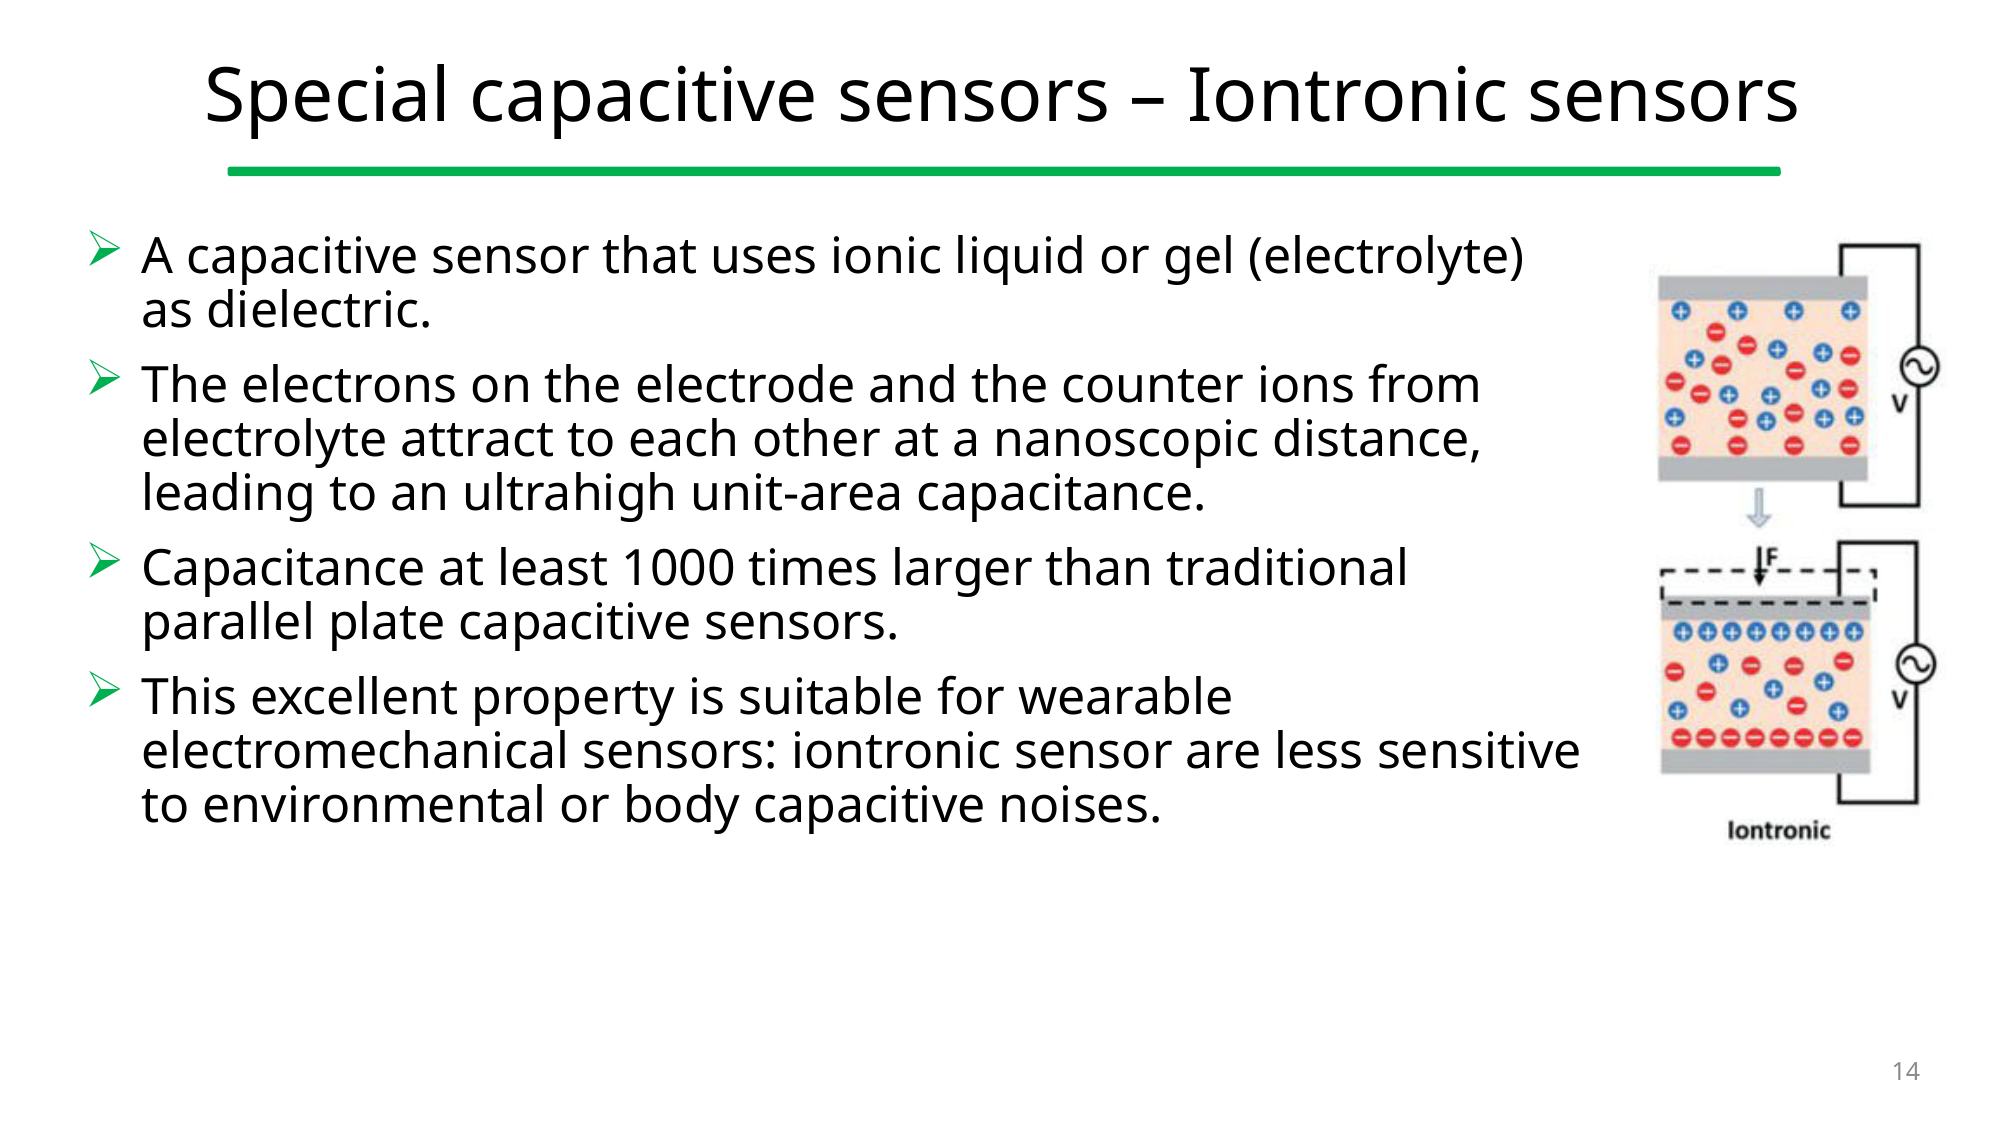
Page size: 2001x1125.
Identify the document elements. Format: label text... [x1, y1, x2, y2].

picture [1648, 237, 1947, 855]
slide_number 14 [1412, 1042, 1936, 1103]
list A capacitive sensor that uses ionic liquid or gel (electrolyte) as dielectric. The electrons on the electrode and the counter ions from electrolyte attract to each other at a nanoscopic distance, leading to an ultrahigh unit-area capacitance. Capacitance at least 1000 times larger than traditional parallel plate capacitive sensors. This excellent property is suitable for wearable electromechanical sensors: iontronic sensor are less sensitive to environmental or body capacitive noises. [70, 223, 1602, 1021]
title Special capacitive sensors – Iontronic sensors [70, 26, 1936, 168]
